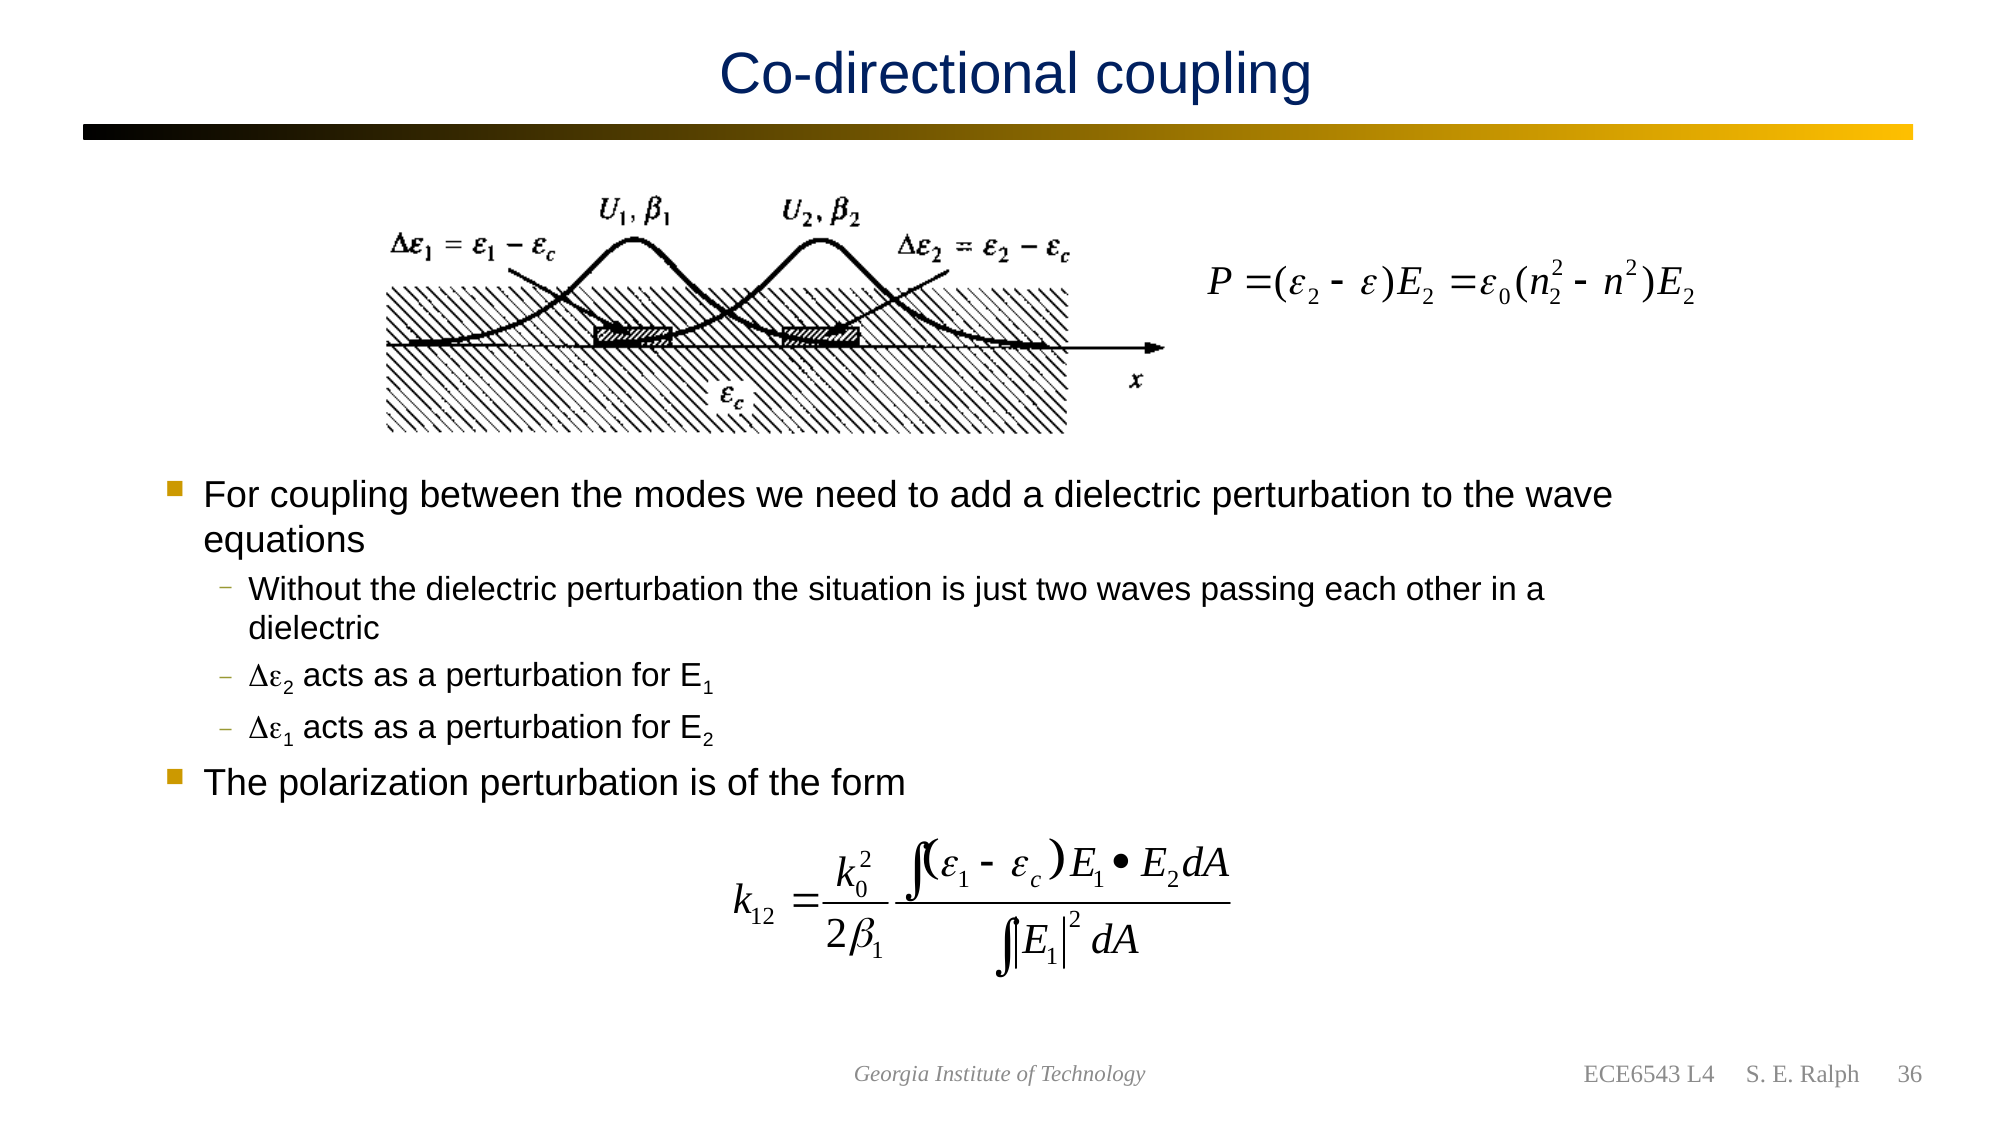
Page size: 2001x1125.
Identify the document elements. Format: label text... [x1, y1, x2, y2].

list For coupling between the modes we need to add a dielectric perturbation to the wave equations Without the dielectric perturbation the situation is just two waves passing each other in a dielectric De2 acts as a perturbation for E1 De1 acts as a perturbation for E2 The polarization perturbation is of the form [150, 462, 1675, 963]
slide_number ECE6543 L4 S. E. Ralph 36 [1449, 1042, 1938, 1103]
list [726, 824, 1240, 982]
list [1199, 249, 1704, 315]
picture [299, 174, 1193, 452]
footer Georgia Institute of Technology [662, 1042, 1338, 1103]
title Co-directional coupling [199, 24, 1834, 113]
